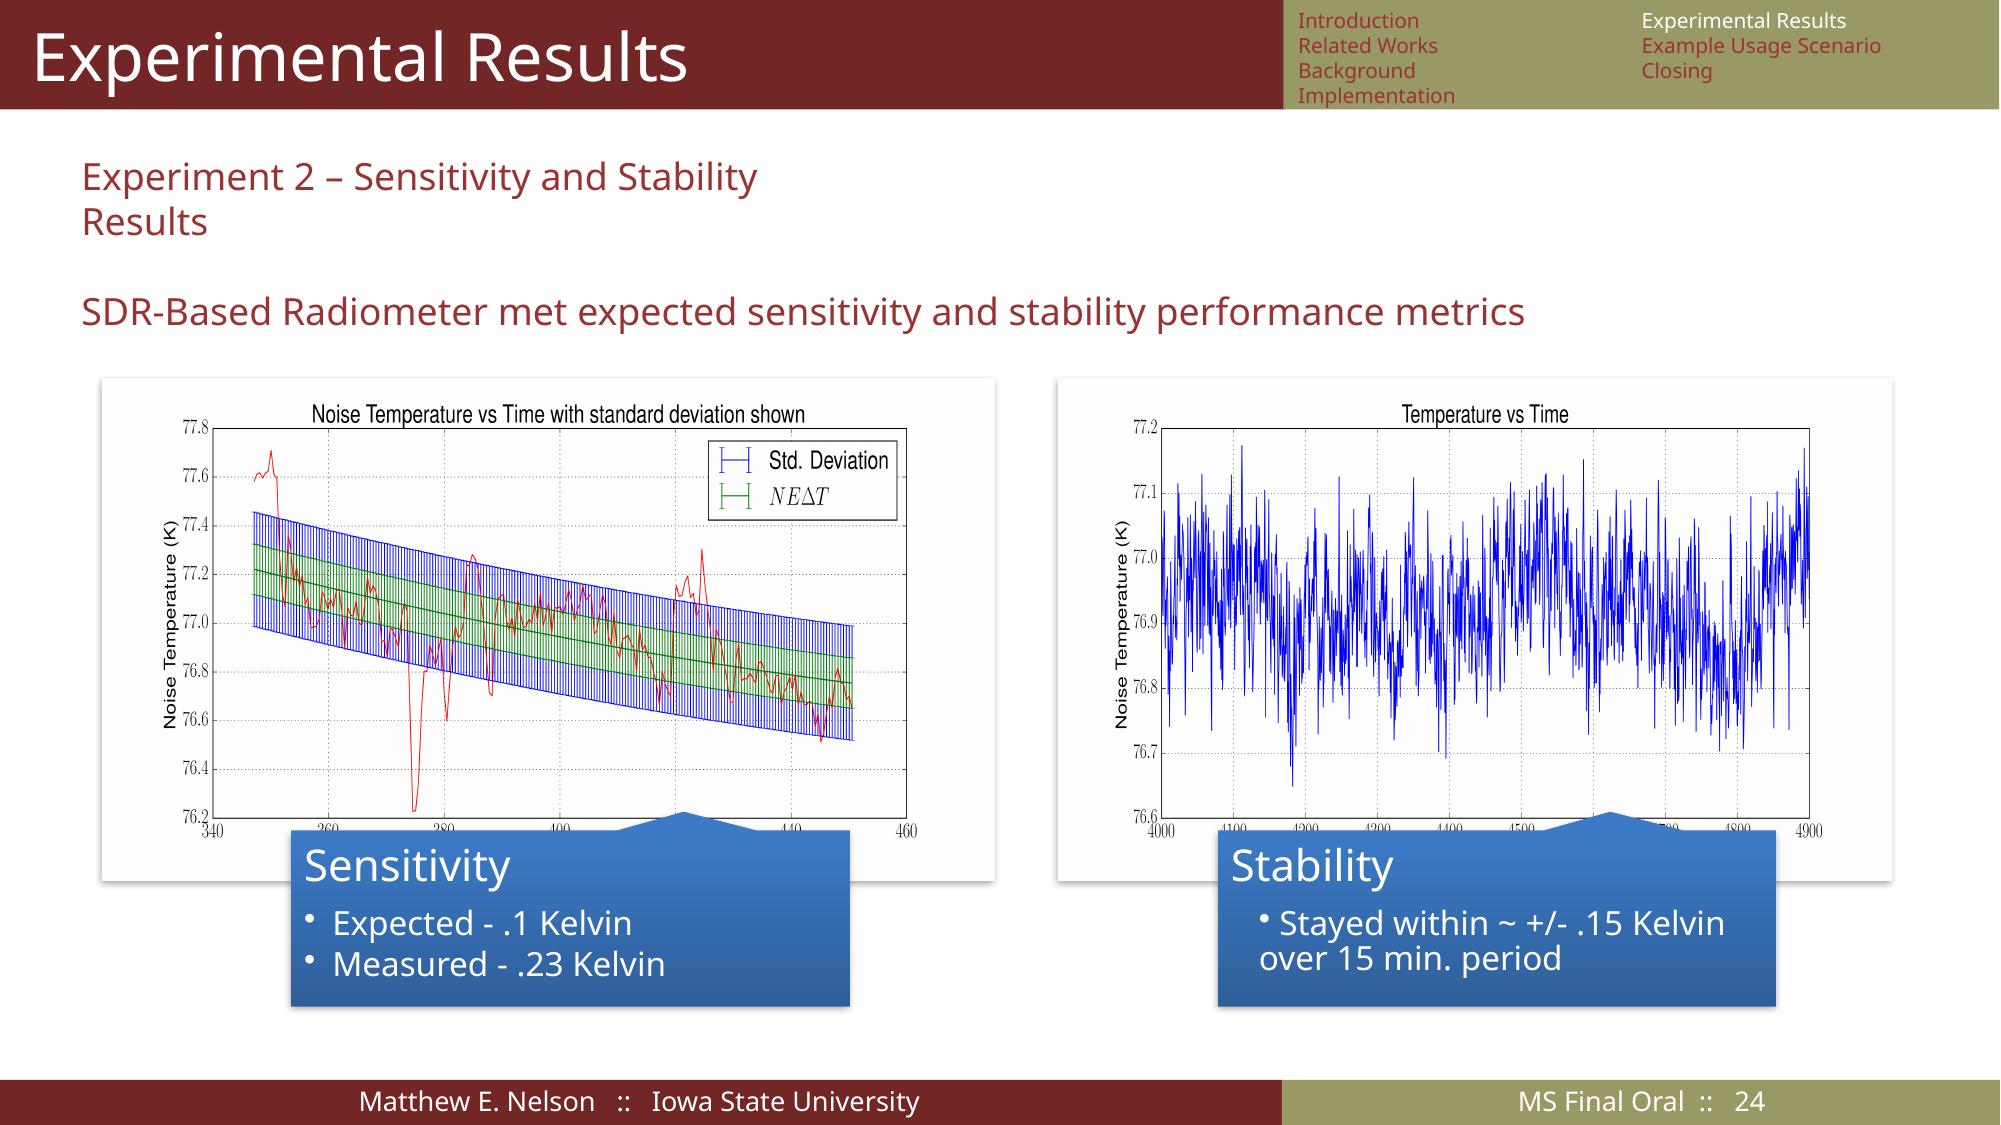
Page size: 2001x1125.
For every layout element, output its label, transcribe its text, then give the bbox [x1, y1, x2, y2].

text_box Experiment 2 – Sensitivity and Stability Results SDR-Based Radiometer met expected sensitivity and stability performance metrics [66, 145, 1542, 341]
title Experimental Results [16, 0, 1283, 110]
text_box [16, 377, 1978, 1008]
text_box Introduction Related Works Background Implementation Experimental Results Example Usage Scenario Closing [1283, 0, 2000, 110]
